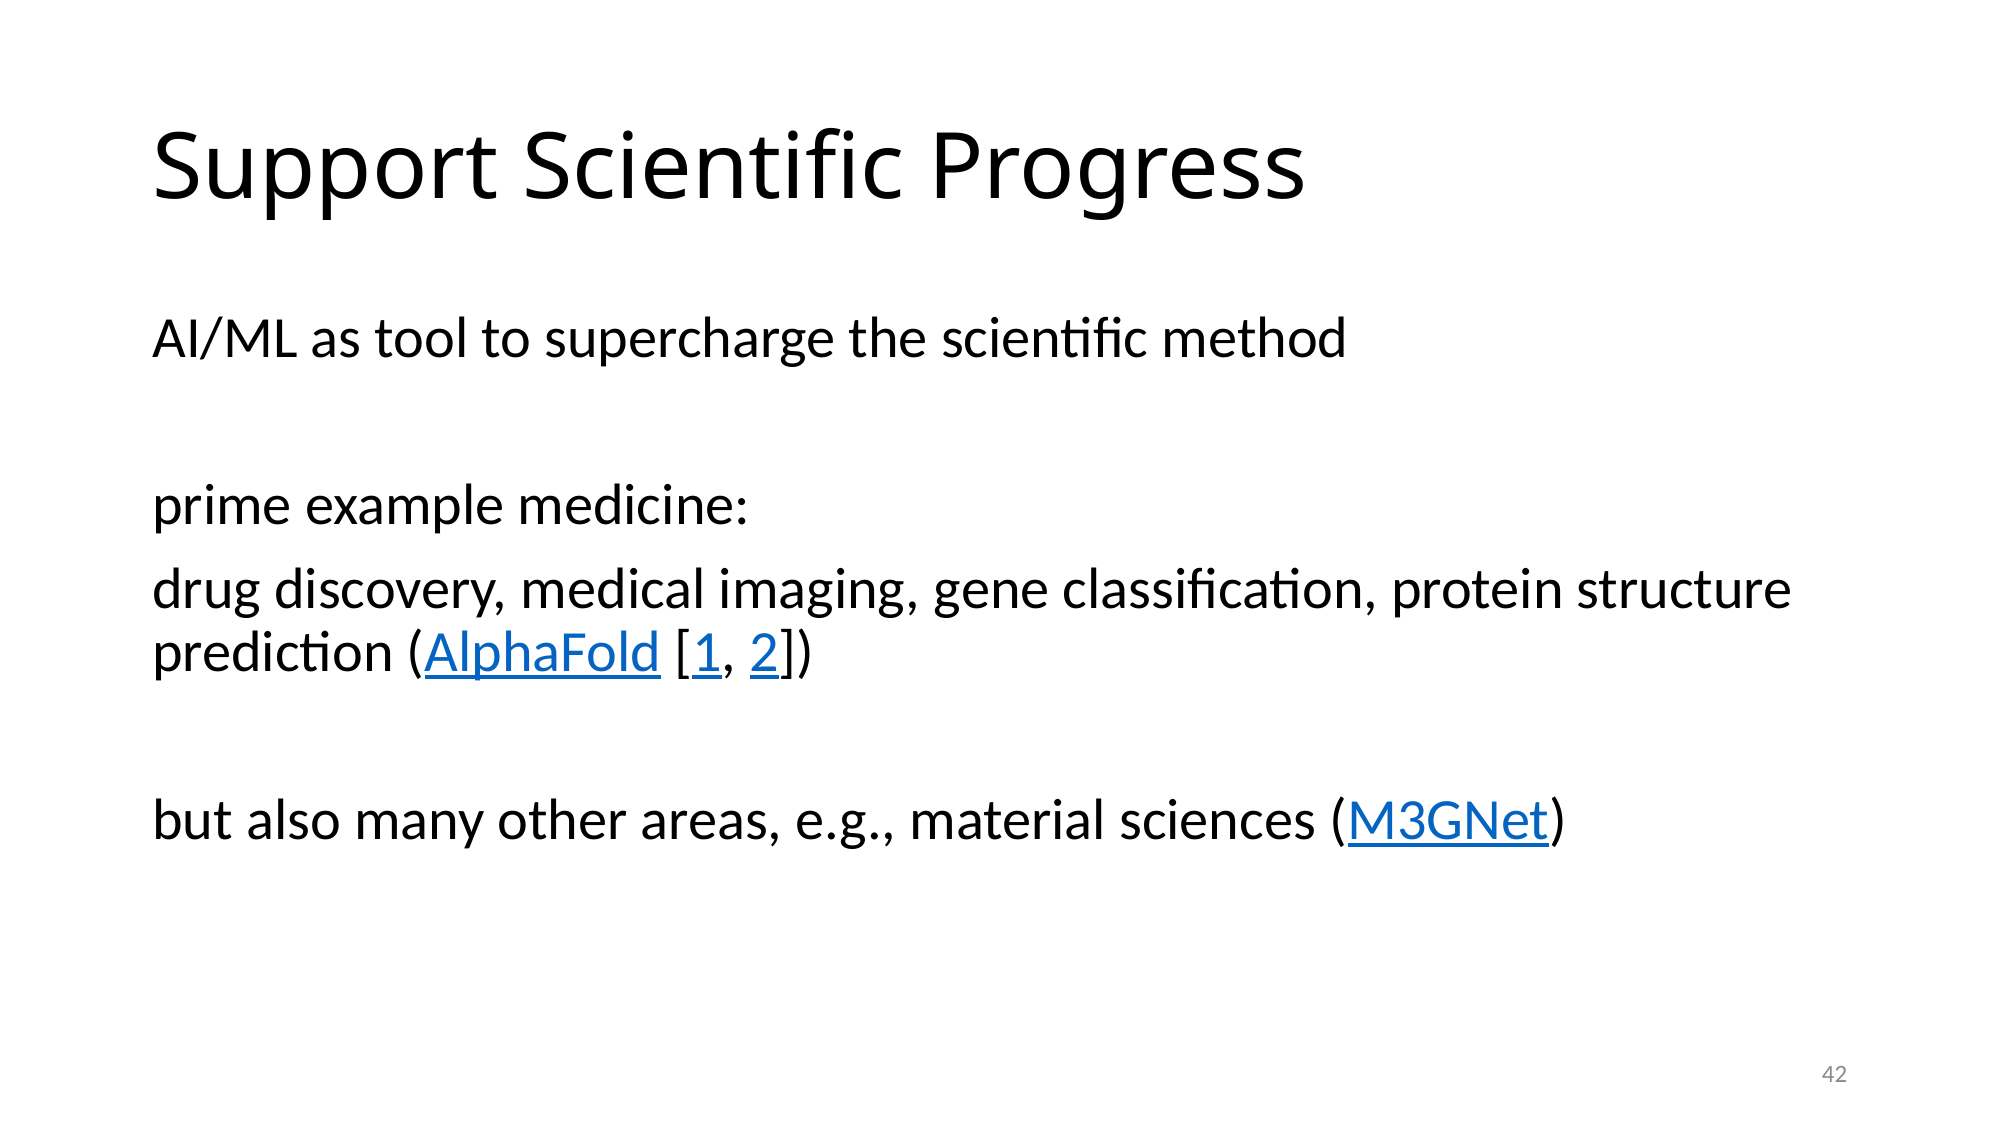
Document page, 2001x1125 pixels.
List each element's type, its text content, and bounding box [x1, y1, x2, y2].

title Support Scientific Progress [137, 59, 1863, 278]
slide_number 42 [1412, 1042, 1863, 1103]
list AI/ML as tool to supercharge the scientific method prime example medicine: drug discovery, medical imaging, gene classification, protein structure prediction (AlphaFold [1, 2]) but also many other areas, e.g., material sciences (M3GNet) [137, 299, 1863, 1014]
